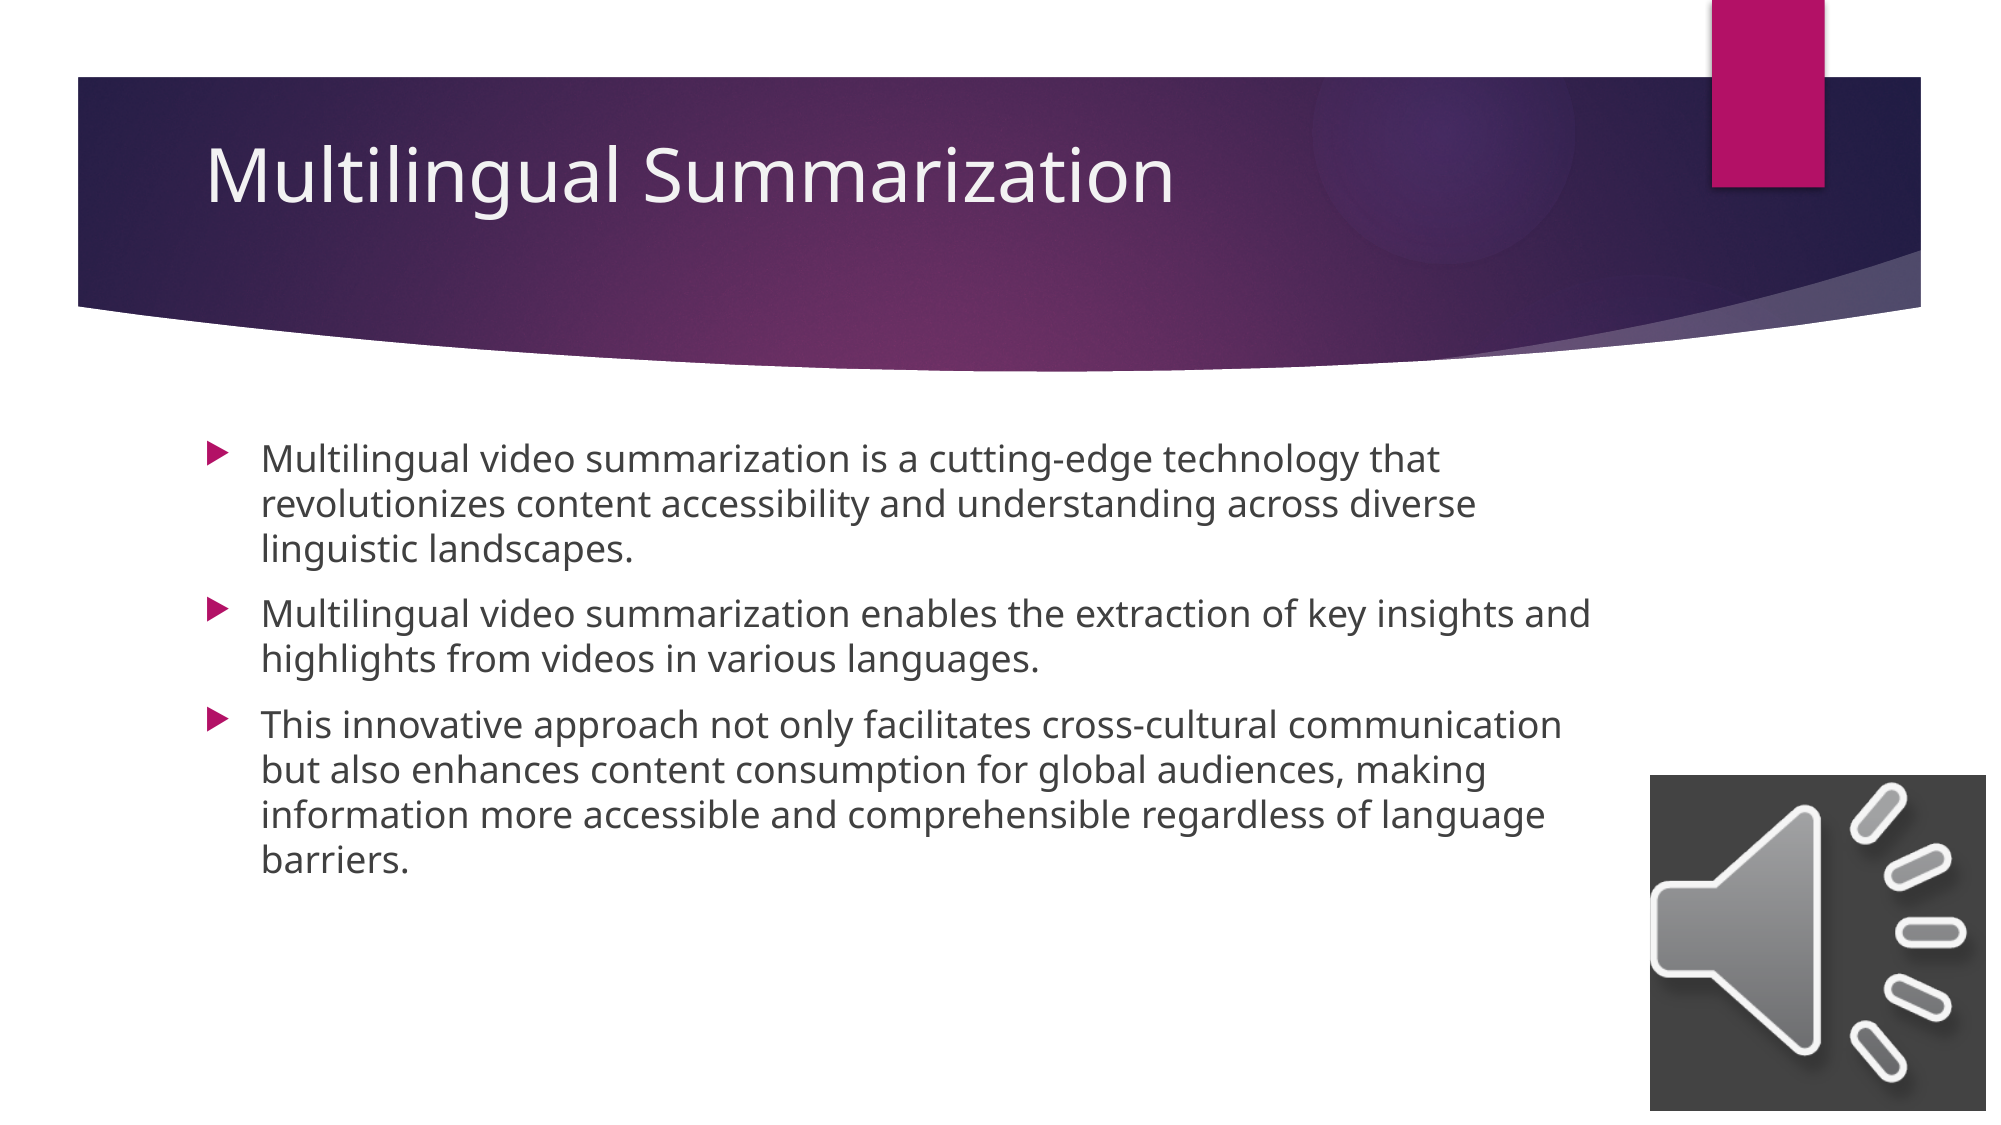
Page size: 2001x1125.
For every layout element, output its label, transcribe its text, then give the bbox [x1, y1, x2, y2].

list Multilingual video summarization is a cutting-edge technology that revolutionizes content accessibility and understanding across diverse linguistic landscapes. Multilingual video summarization enables the extraction of key insights and highlights from videos in various languages. This innovative approach not only facilitates cross-cultural communication but also enhances content consumption for global audiences, making information more accessible and comprehensible regardless of language barriers. [189, 427, 1638, 988]
picture [1648, 773, 1987, 1112]
title Multilingual Summarization [189, 159, 1627, 276]
